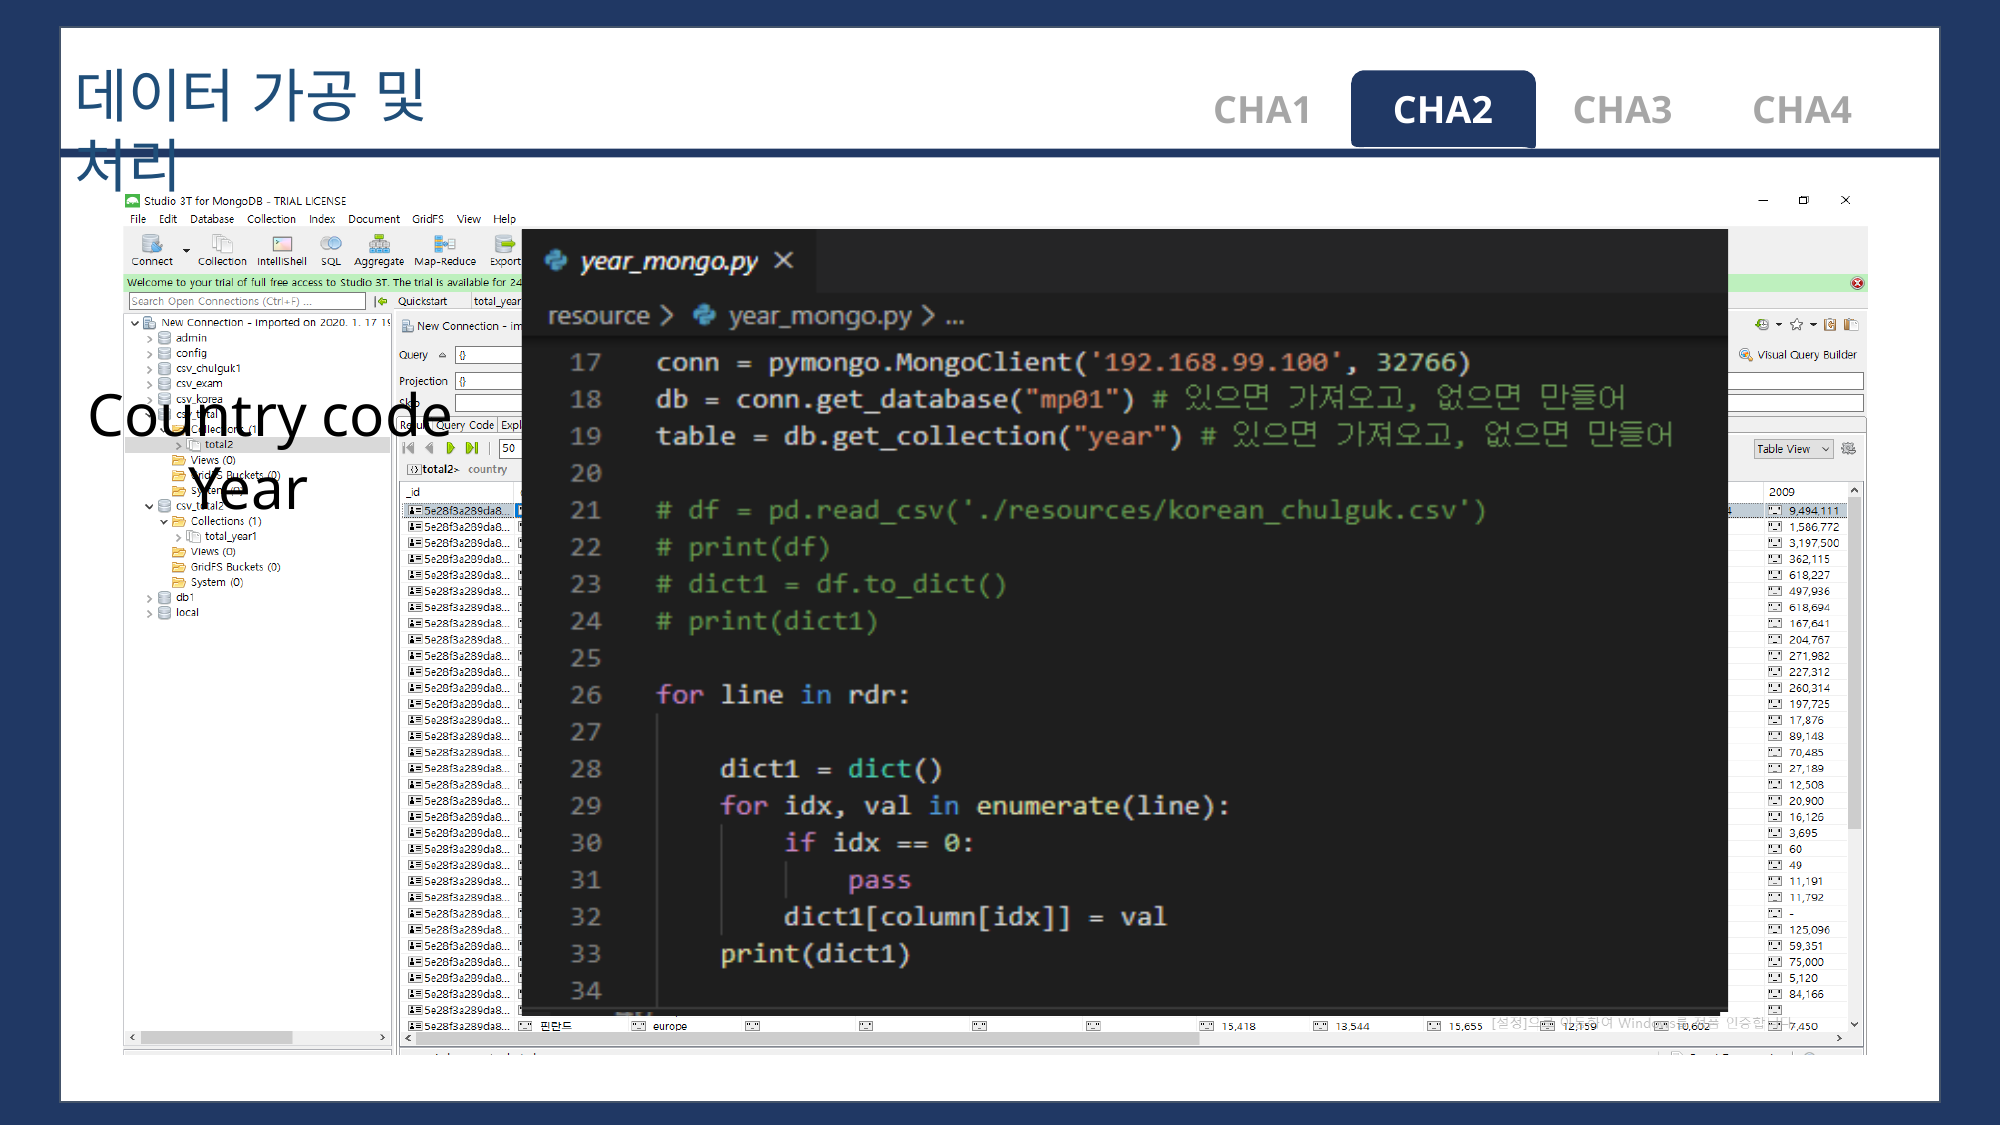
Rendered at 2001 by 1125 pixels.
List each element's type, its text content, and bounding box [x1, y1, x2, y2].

text_box CHA4 [1737, 79, 1868, 139]
text_box [59, 158, 1941, 1103]
text_box 데이터 가공 및 처리 [60, 52, 560, 207]
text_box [123, 191, 1868, 1055]
text_box CHA2 [1378, 79, 1509, 139]
text_box CHA3 [1557, 79, 1688, 139]
text_box [560, 147, 1941, 158]
text_box Country code [73, 370, 123, 456]
text_box [1350, 69, 1537, 150]
text_box [59, 26, 1941, 147]
text_box CHA1 [1198, 79, 1329, 139]
picture [521, 229, 1729, 1016]
